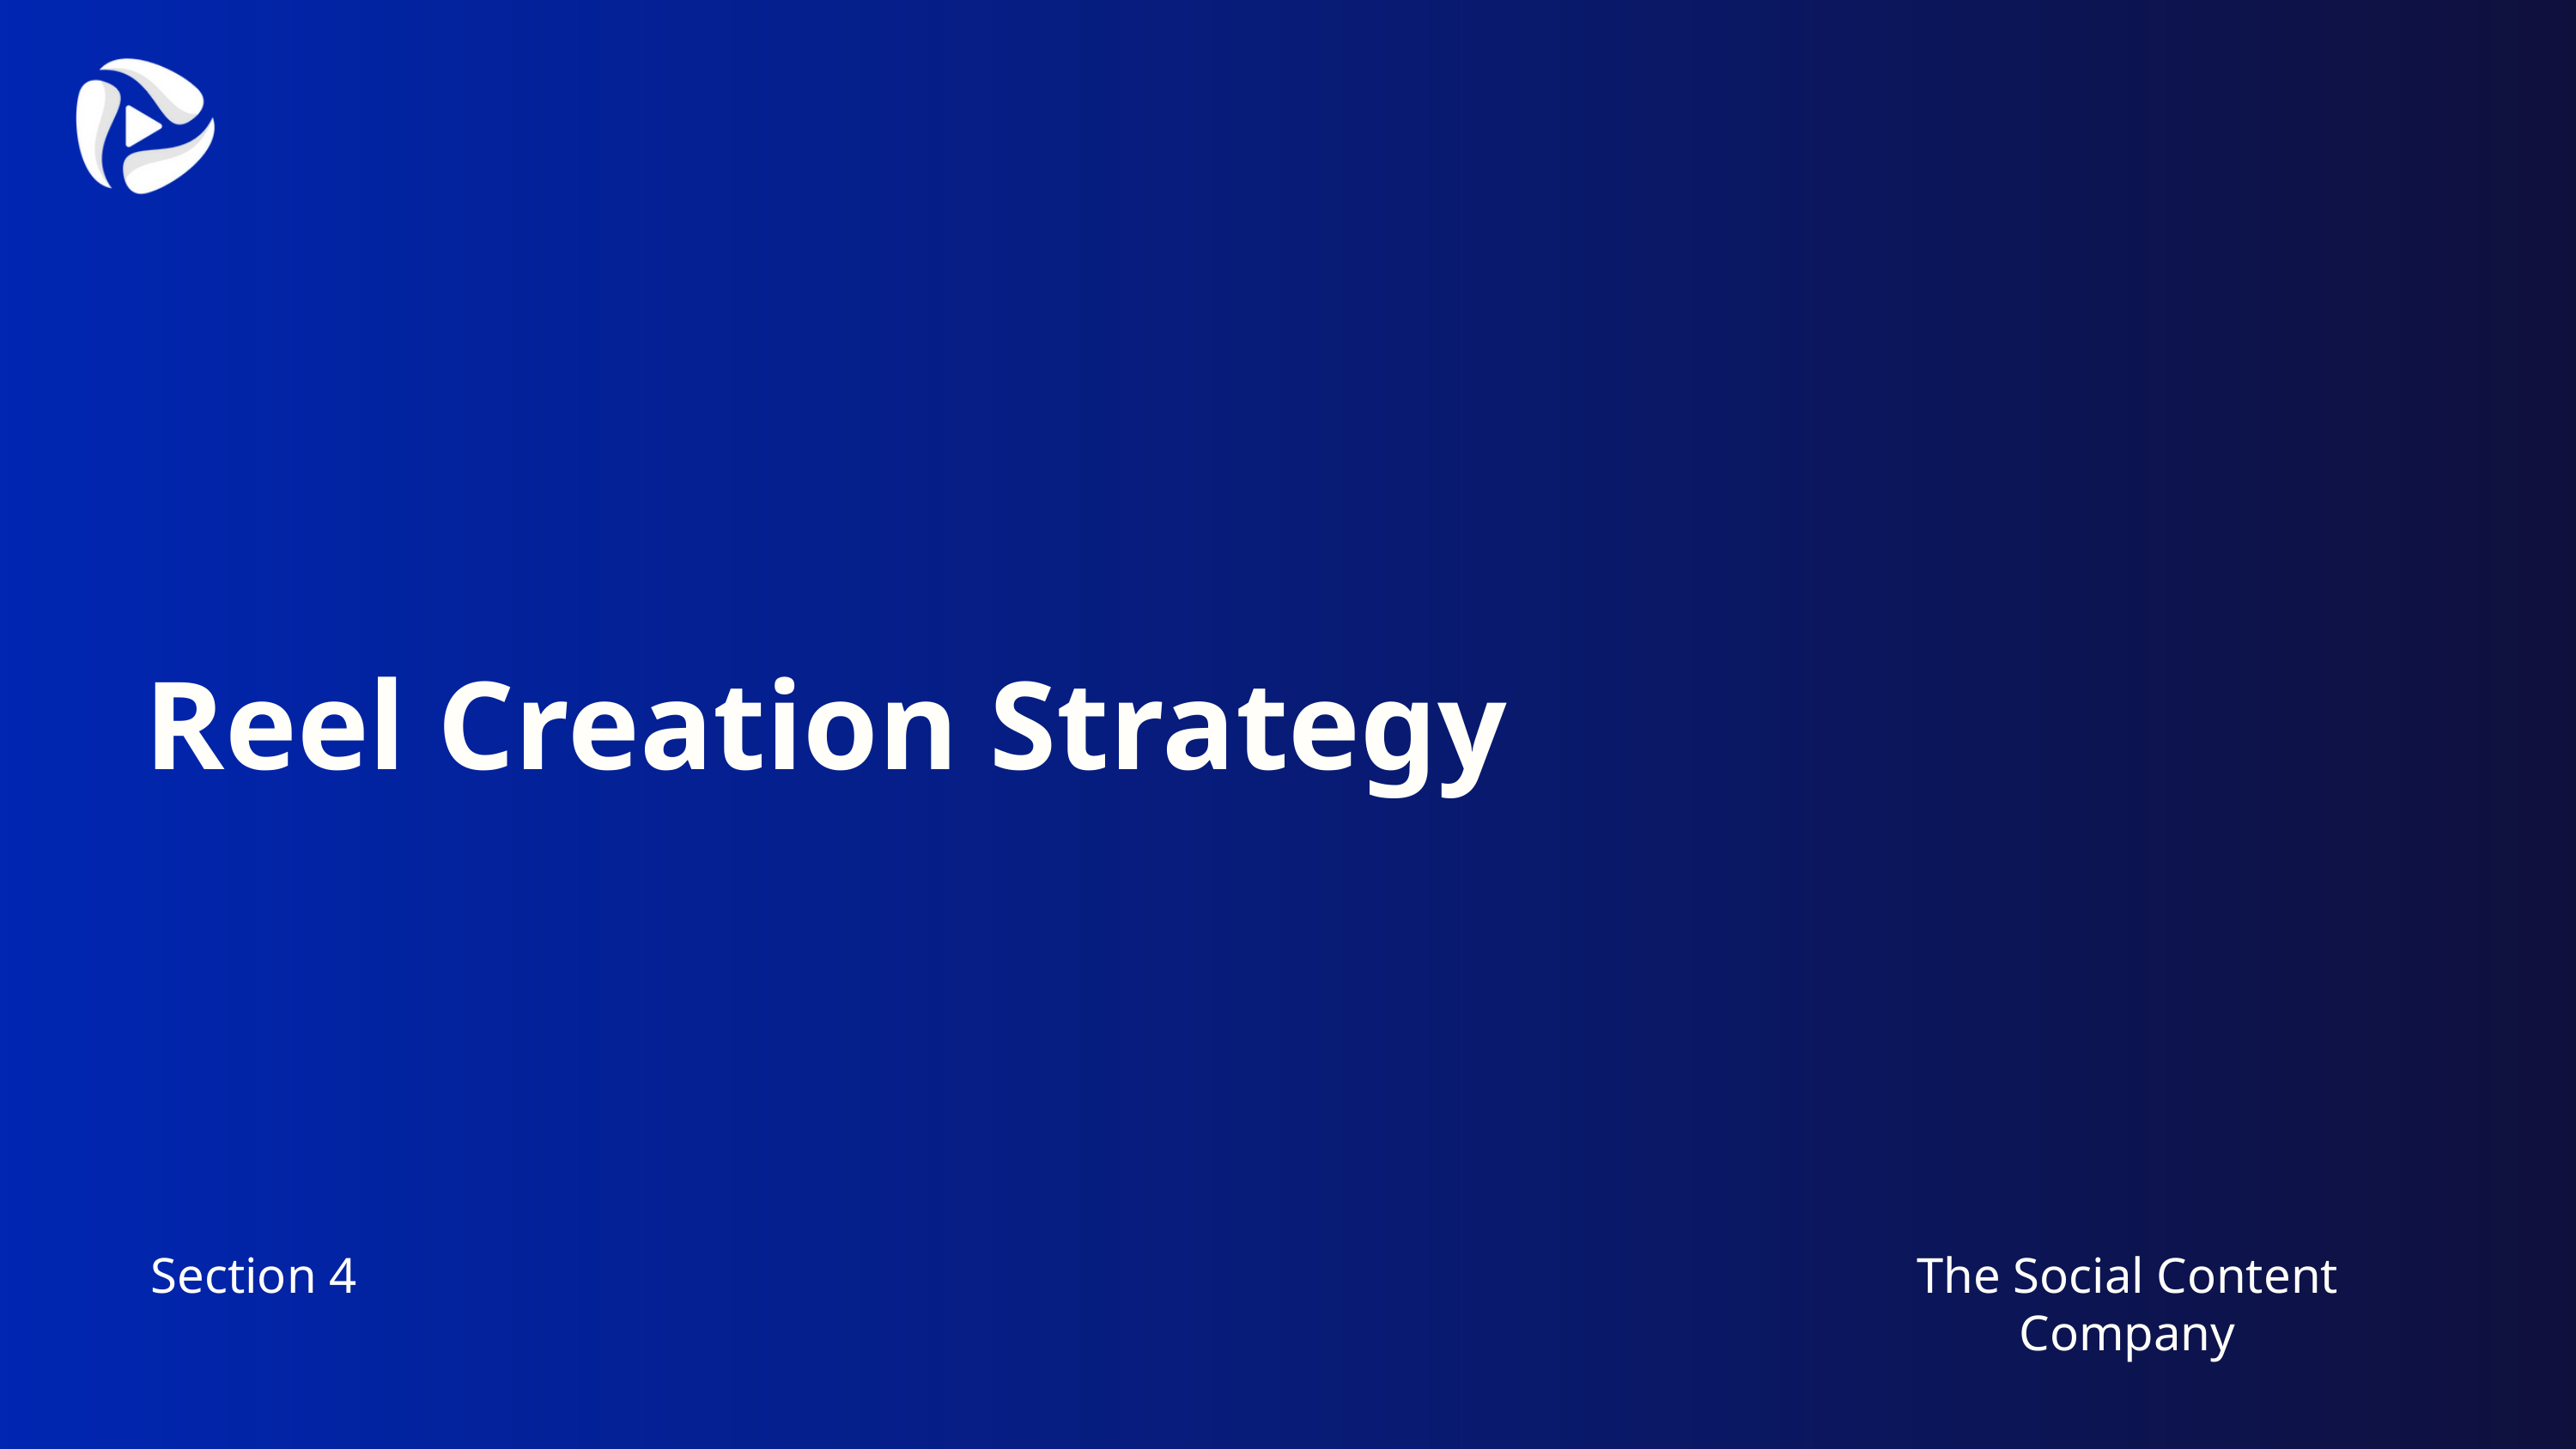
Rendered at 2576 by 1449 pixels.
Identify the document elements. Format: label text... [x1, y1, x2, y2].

text_box Section 4 [143, 1244, 365, 1303]
text_box Reel Creation Strategy [144, 659, 1577, 794]
text_box The Social Content Company [1823, 1244, 2432, 1361]
text_box [69, 51, 237, 204]
